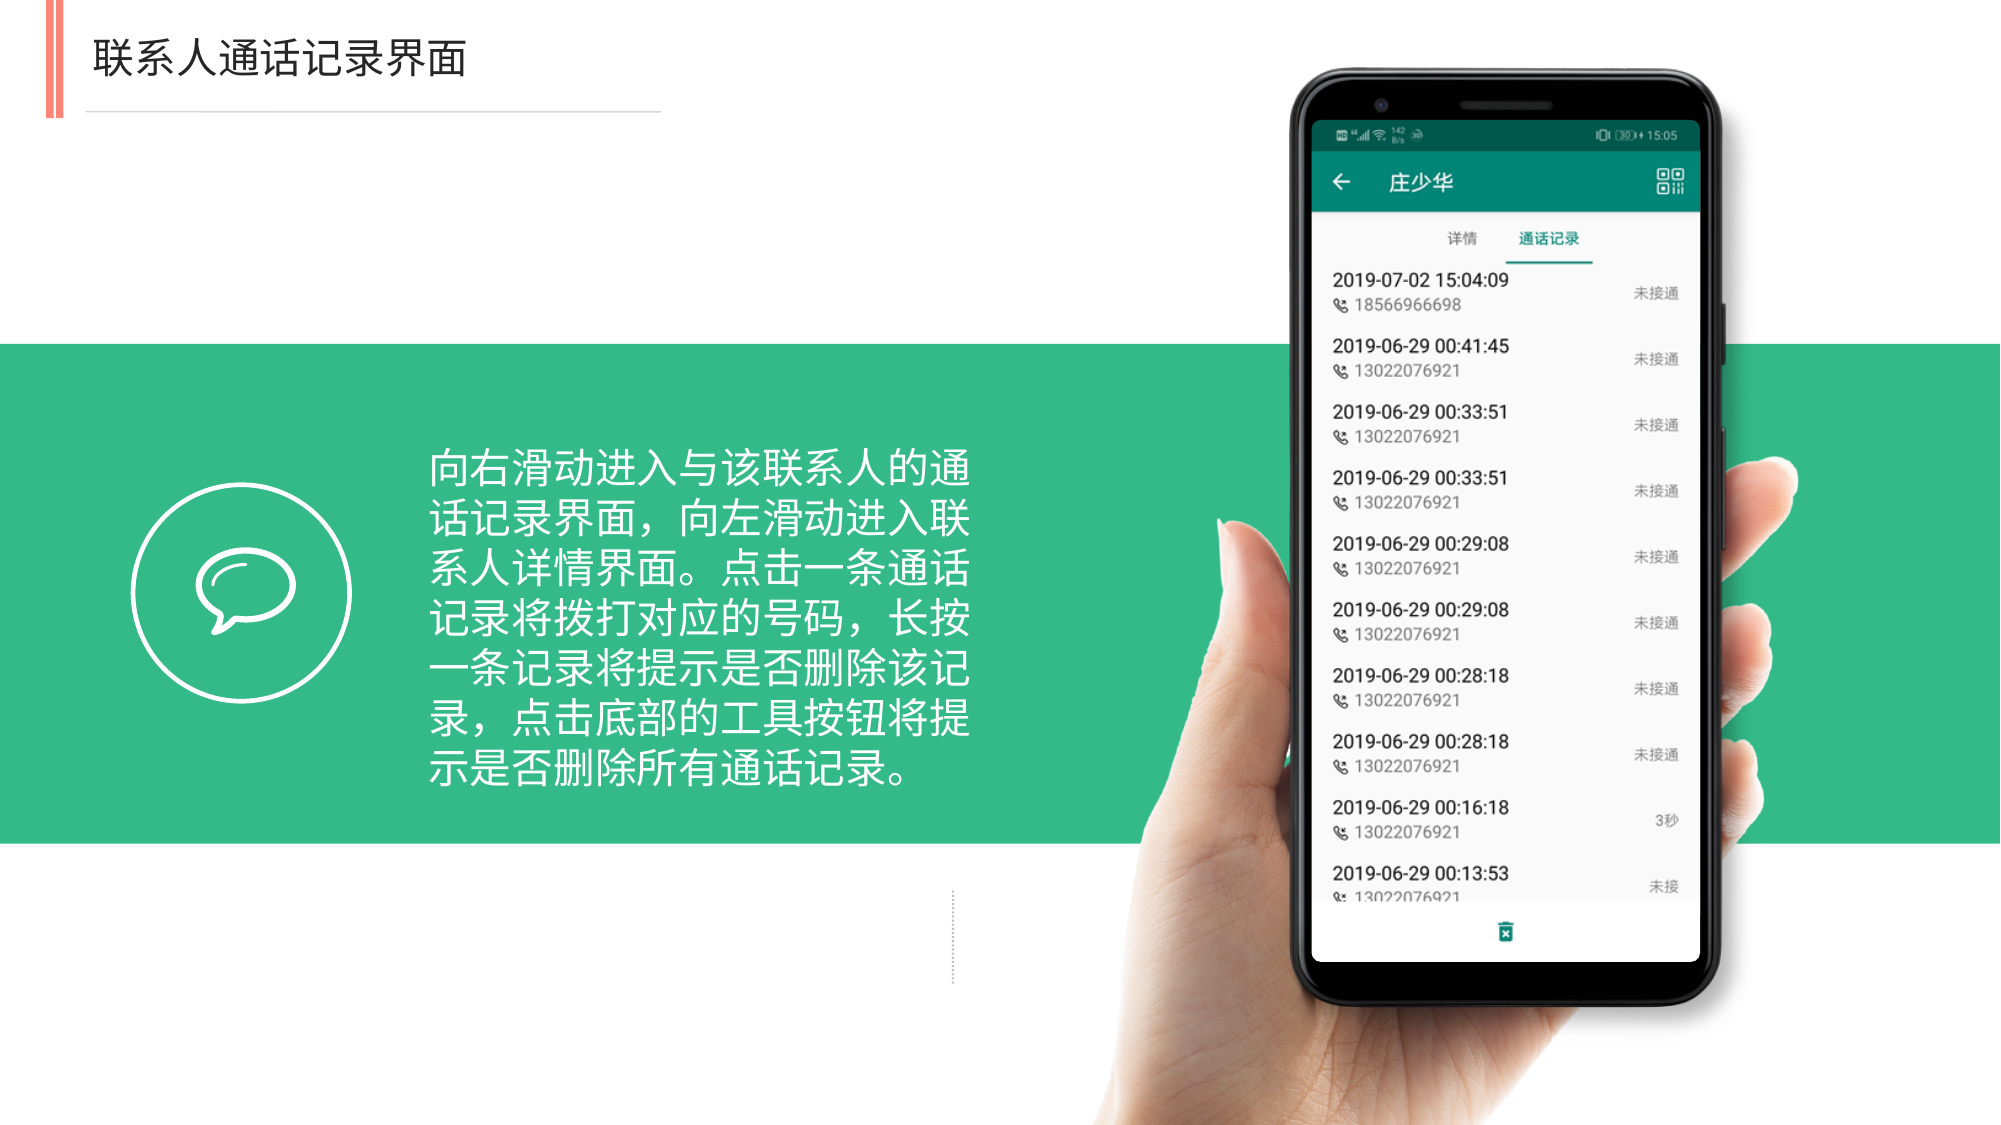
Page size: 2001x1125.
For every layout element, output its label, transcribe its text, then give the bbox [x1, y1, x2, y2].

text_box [46, 0, 64, 119]
text_box 向右滑动进入与该联系人的通话记录界面，向左滑动进入联系人详情界面。点击一条通话记录将拨打对应的号码，长按一条记录将提示是否删除该记录，点击底部的工具按钮将提示是否删除所有通话记录。 [413, 434, 1006, 800]
text_box [0, 343, 1015, 845]
text_box [1813, 343, 2000, 845]
text_box 联系人通话记录界面 [78, 24, 713, 89]
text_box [1015, 67, 1813, 1125]
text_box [133, 484, 350, 702]
picture [1311, 119, 1701, 962]
